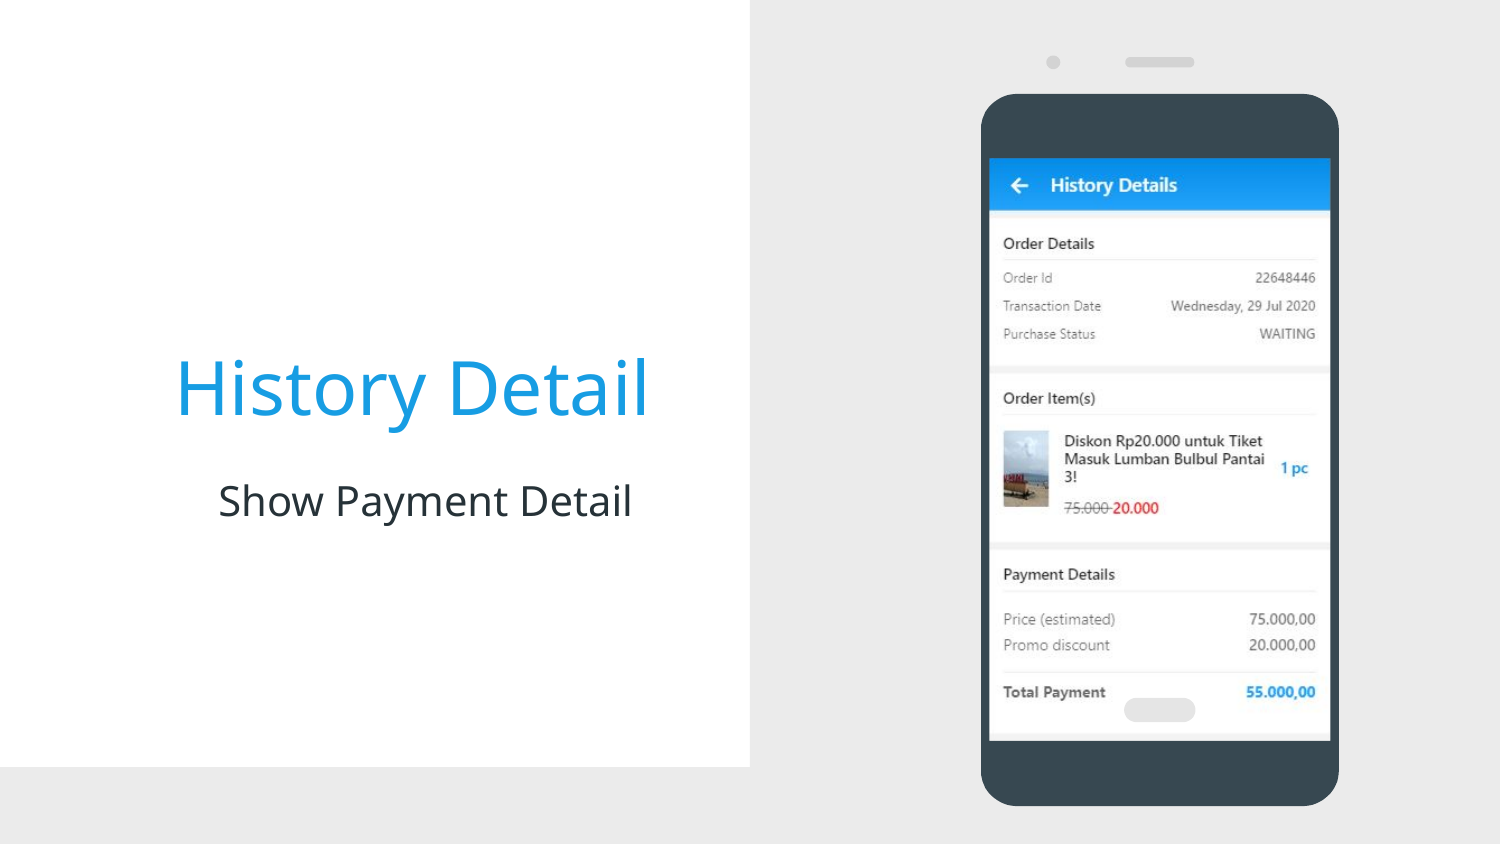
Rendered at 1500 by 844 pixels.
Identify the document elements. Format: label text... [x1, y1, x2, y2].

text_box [980, 55, 1340, 807]
title History Detail [118, 202, 708, 446]
subtitle Show Payment Detail [118, 459, 708, 663]
